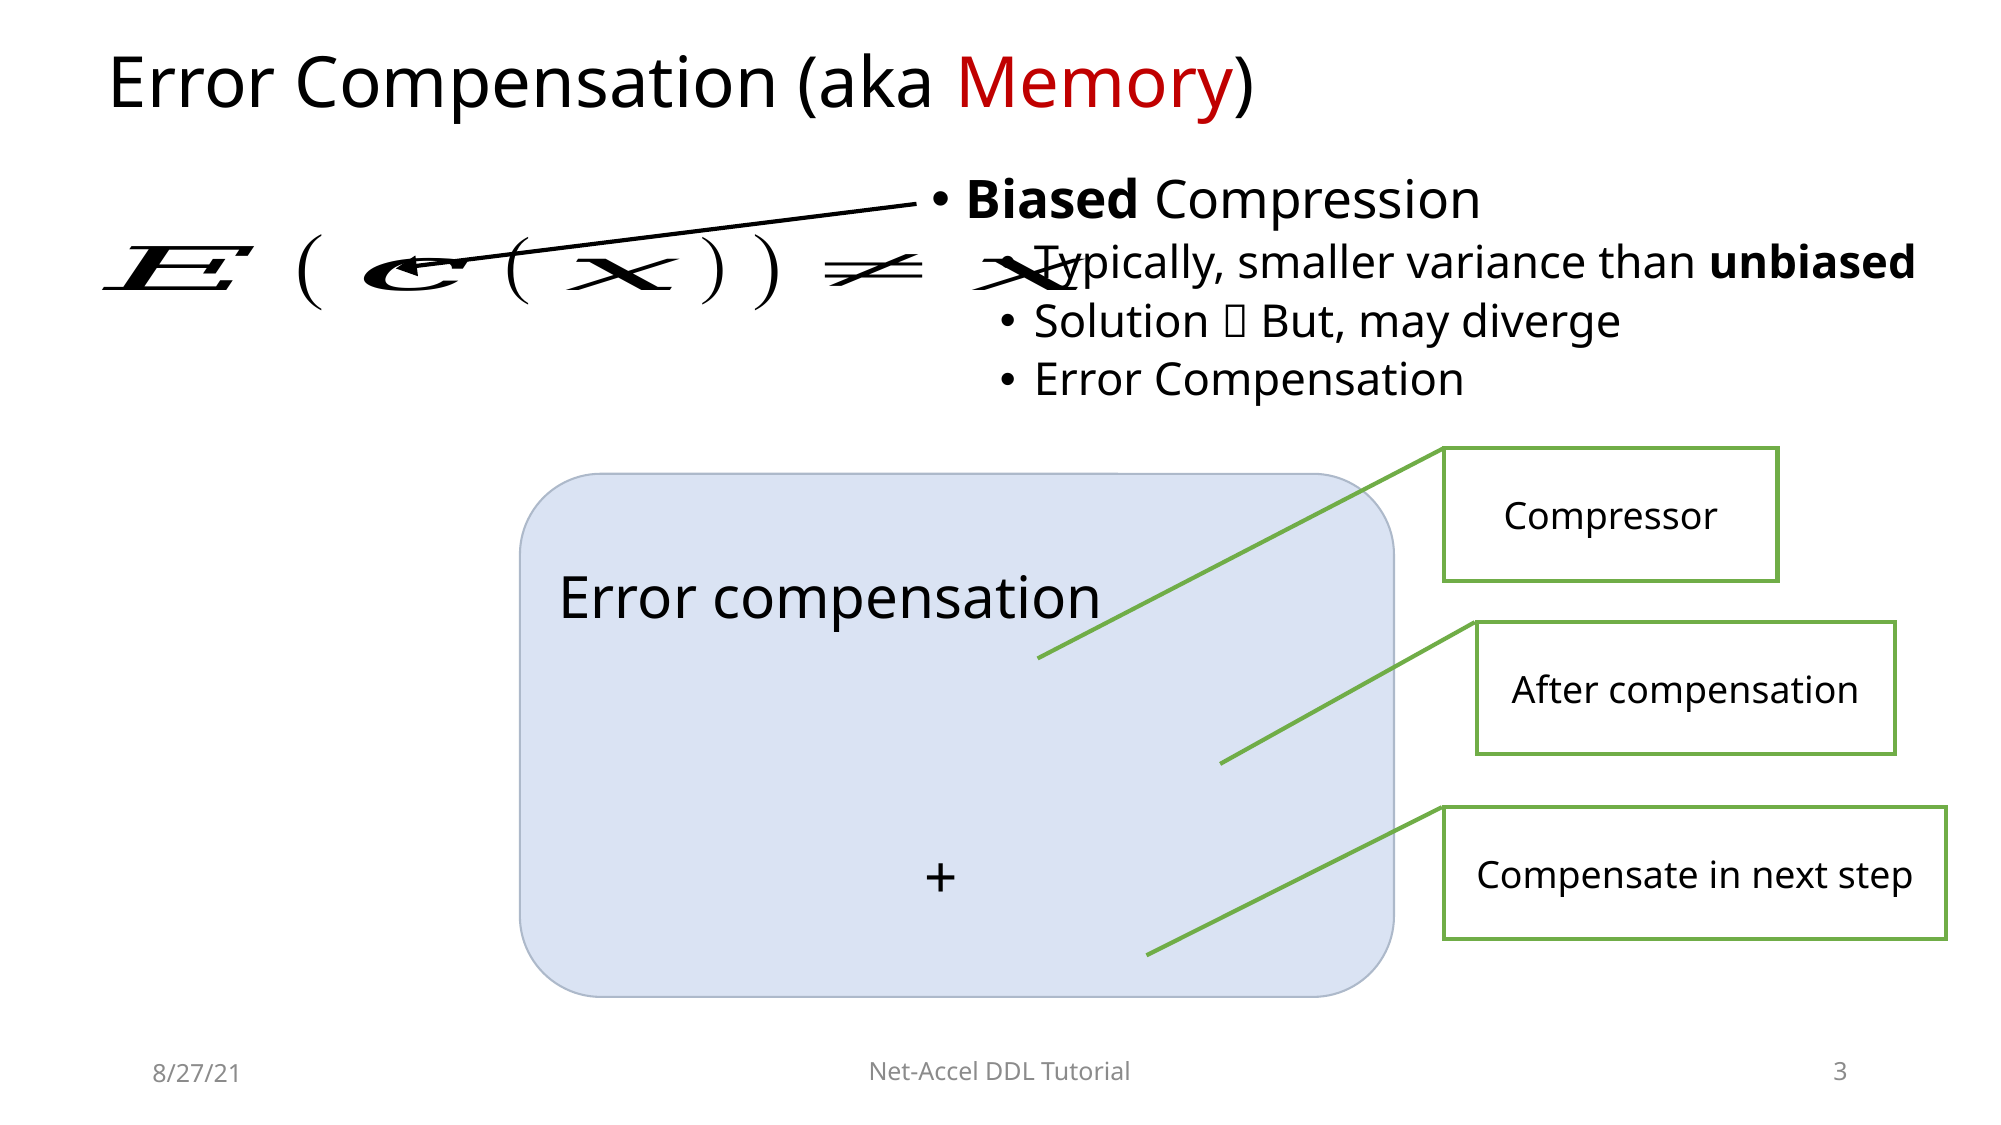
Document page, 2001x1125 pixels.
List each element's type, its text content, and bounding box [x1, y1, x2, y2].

text_box Compressor [1037, 447, 1778, 660]
text_box After compensation [1219, 621, 1896, 765]
slide_number 92 [1412, 1042, 1863, 1103]
text_box Compensate in next step [1146, 806, 1947, 957]
list Biased Compression Typically, smaller variance than unbiased Solution  But, may diverge Error Compensation [916, 165, 1972, 441]
footer Net-Accel DDL Tutorial [662, 1042, 1338, 1103]
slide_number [137, 1042, 588, 1103]
title Error Compensation (aka Memory) [93, 39, 1863, 132]
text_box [395, 203, 917, 269]
